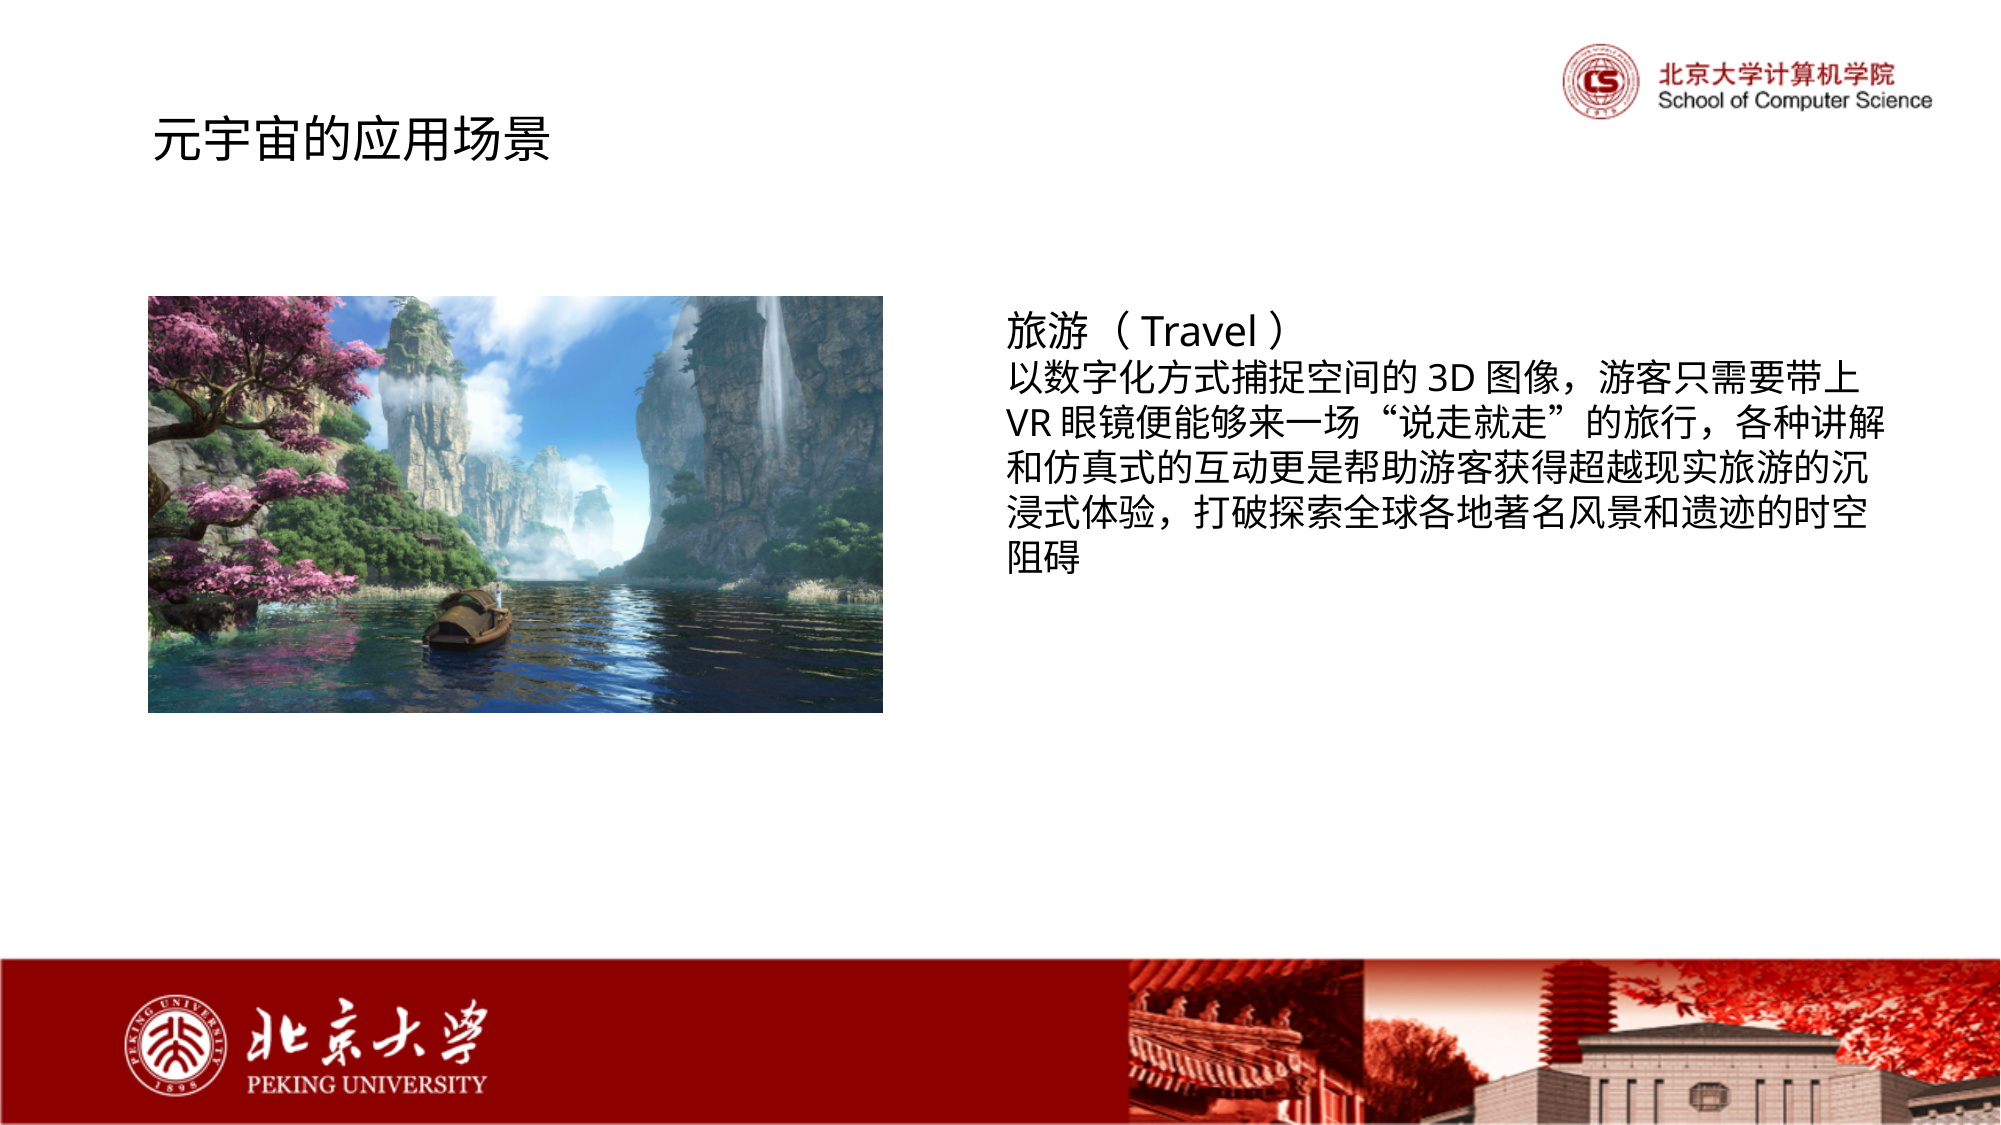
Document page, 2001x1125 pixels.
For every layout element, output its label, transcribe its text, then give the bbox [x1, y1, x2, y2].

text_box 旅游（Travel） 以数字化方式捕捉空间的3D图像，游客只需要带上VR眼镜便能够来一场“说走就走”的旅行，各种讲解和仿真式的互动更是帮助游客获得超越现实旅游的沉浸式体验，打破探索全球各地著名风景和遗迹的时空阻碍 [991, 296, 1920, 587]
title 元宇宙的应用场景 [137, 59, 943, 223]
picture [0, 0, 2001, 1125]
